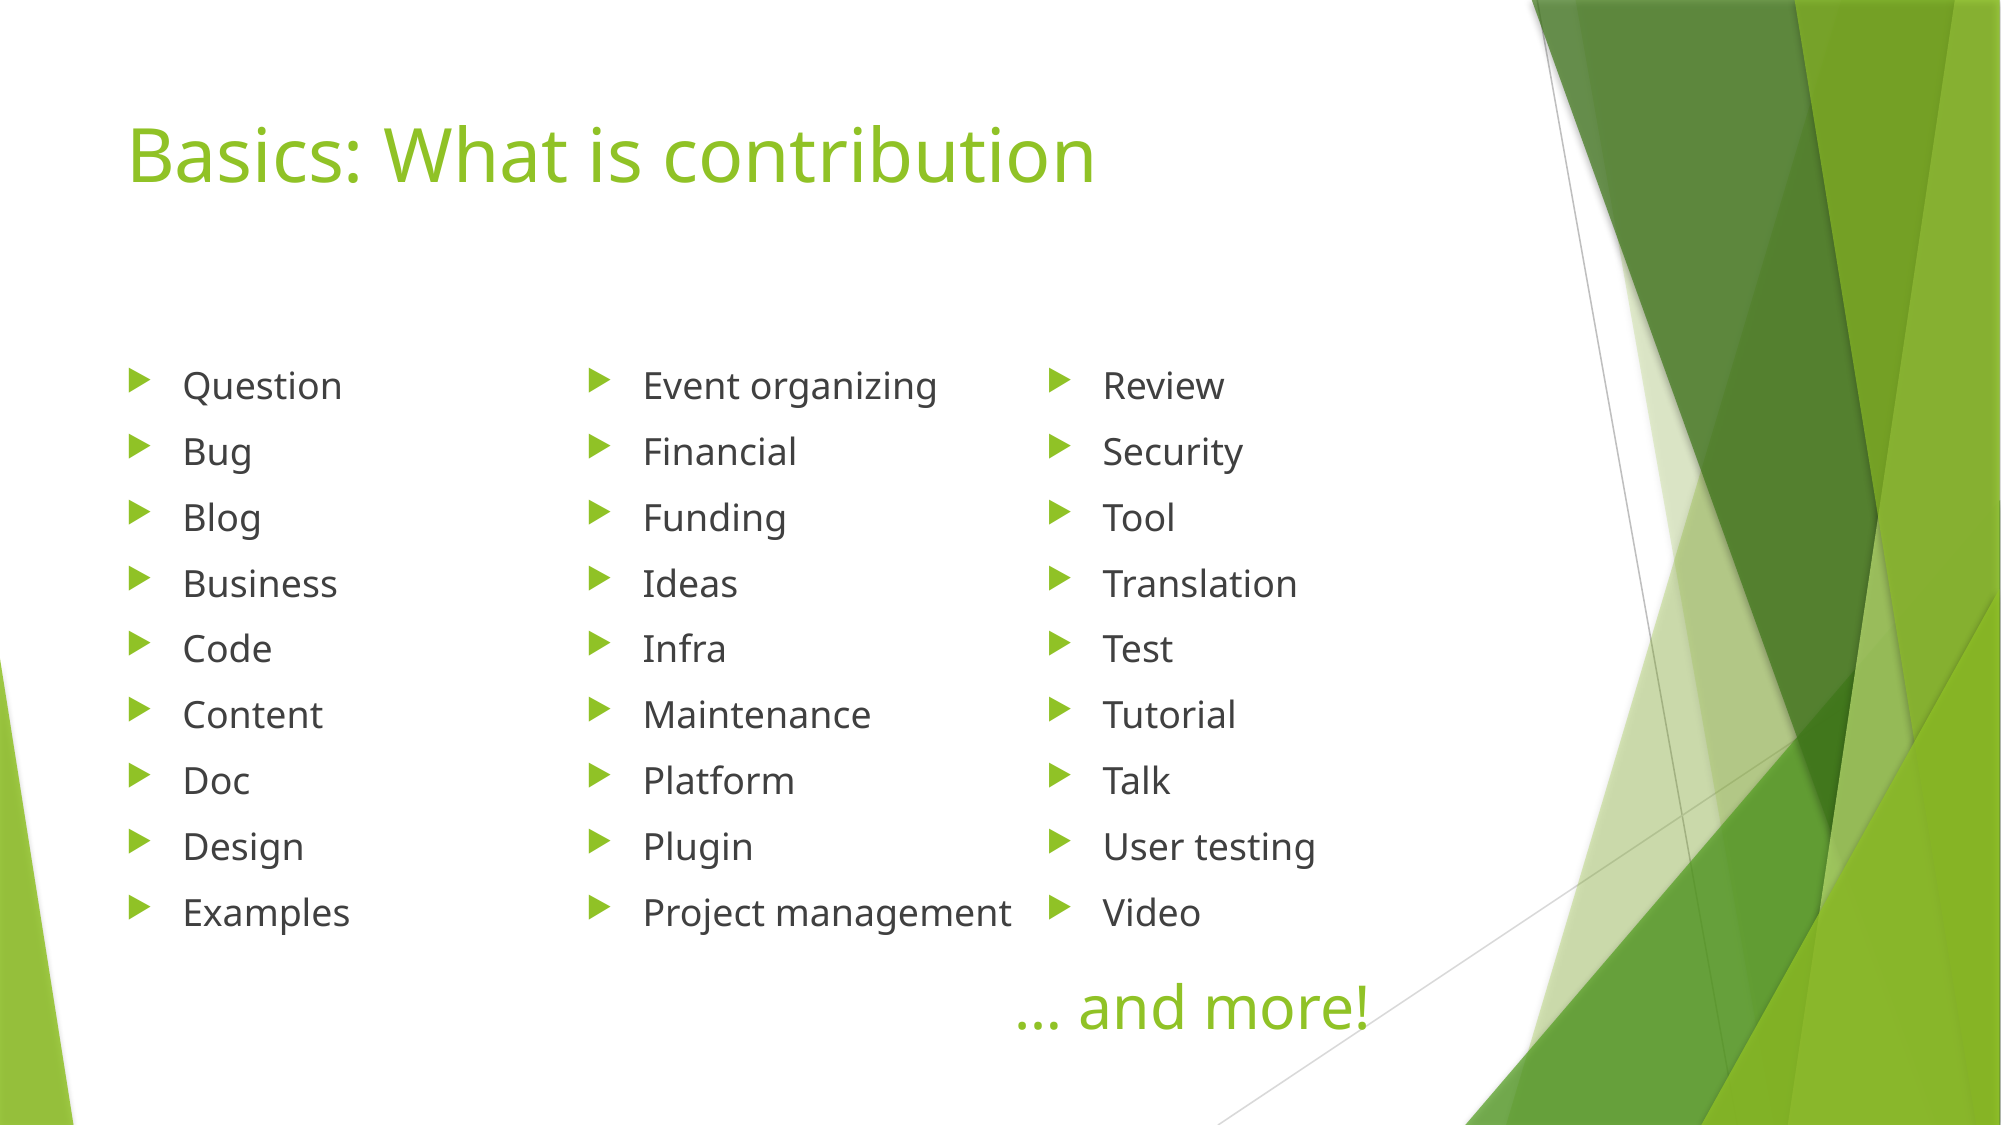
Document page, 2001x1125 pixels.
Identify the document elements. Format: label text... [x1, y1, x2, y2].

list Question Bug Blog Business Code Content Doc Design Examples Event organizing Financial Funding Ideas Infra Maintenance Platform Plugin Project management Review Security Tool Translation Test Tutorial Talk User testing Video [111, 354, 1522, 992]
title Basics: What is contribution [111, 99, 1522, 317]
text_box … and more! [999, 961, 1453, 1096]
